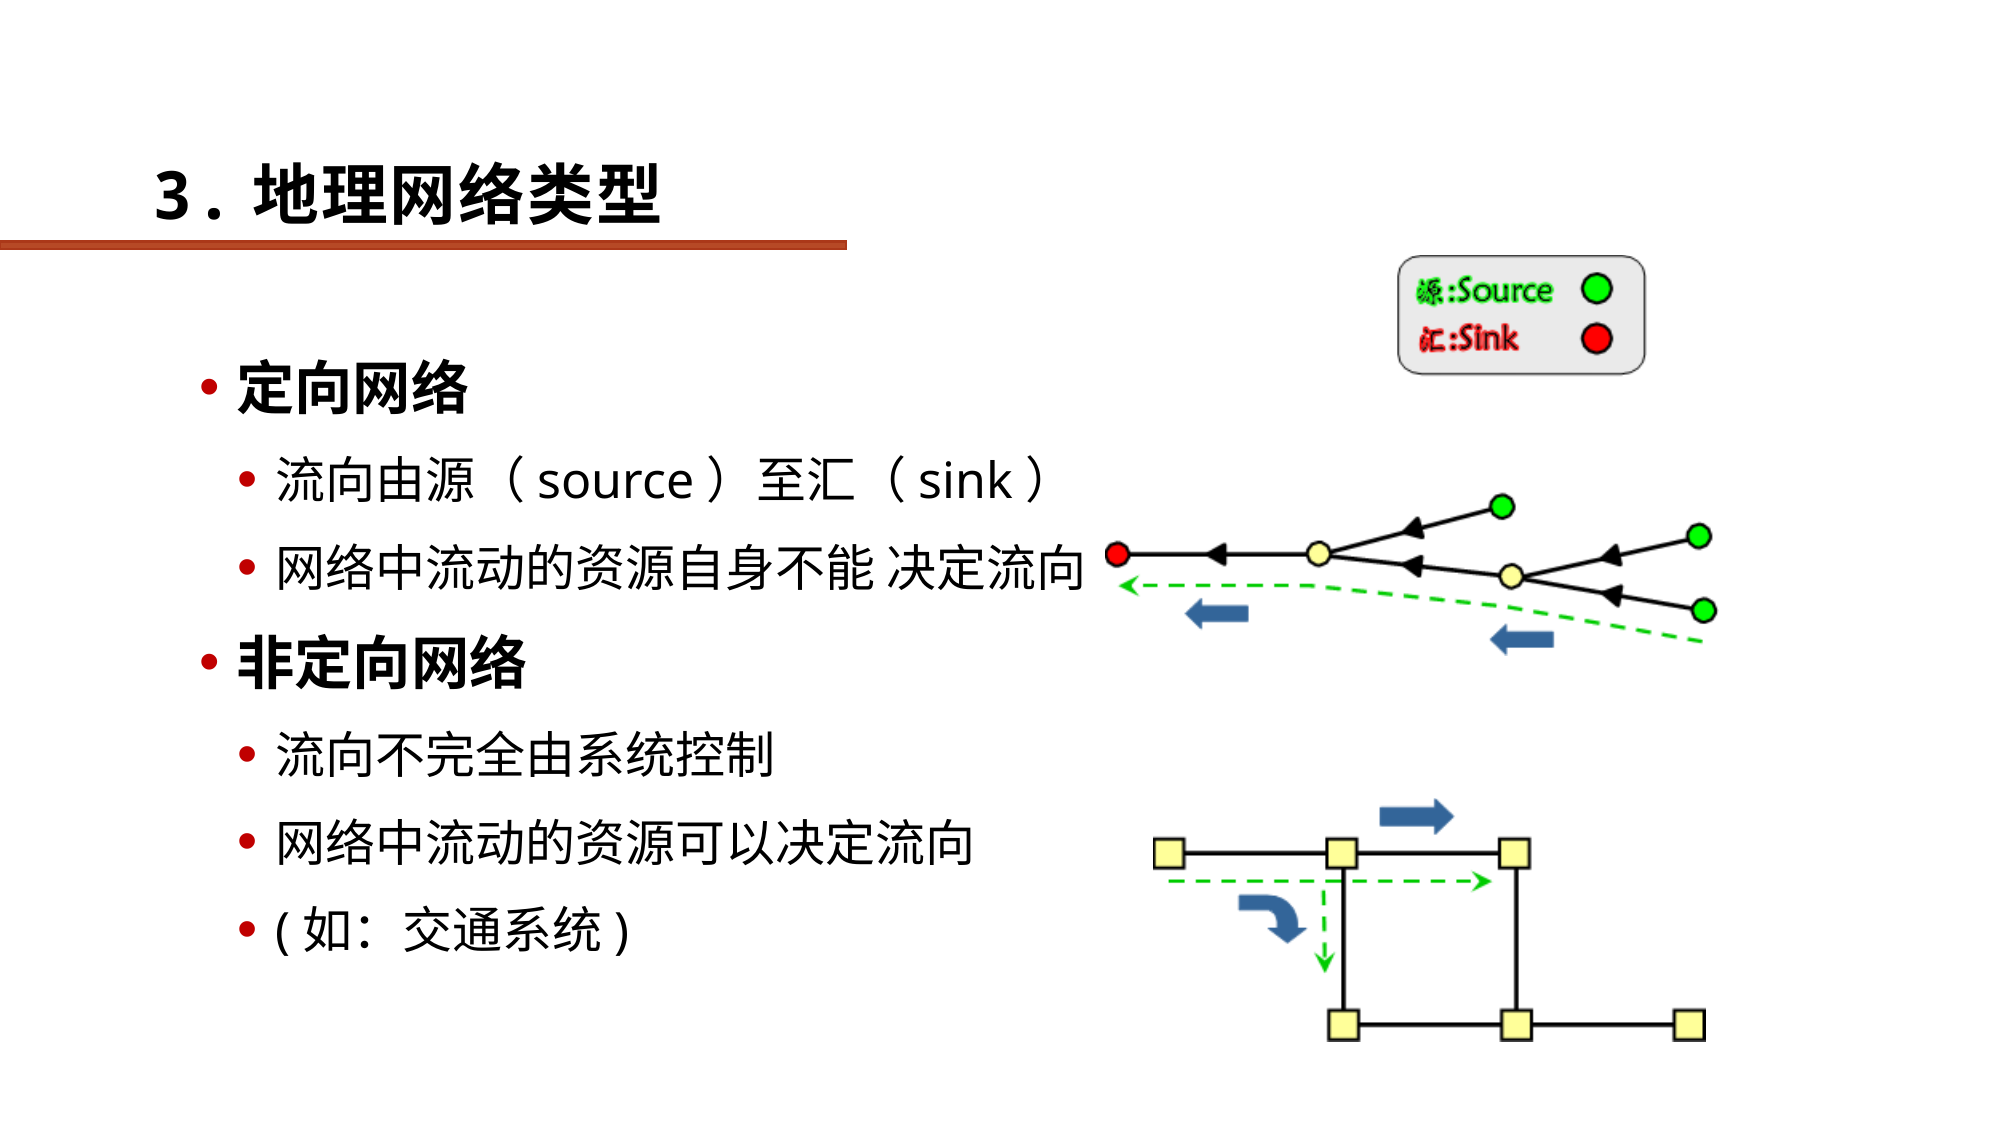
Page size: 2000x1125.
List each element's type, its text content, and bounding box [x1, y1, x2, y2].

list 定向网络 流向由源（source）至汇（sink） 网络中流动的资源自身不能 决定流向 (如：水流、电流) 非定向网络 流向不完全由系统控制 网络中流动的资源可以决定流向 (如：交通系统) [184, 326, 1684, 1002]
picture [1105, 255, 1719, 656]
picture [1153, 798, 1706, 1042]
title 3.地理网络类型 [137, 16, 1638, 242]
